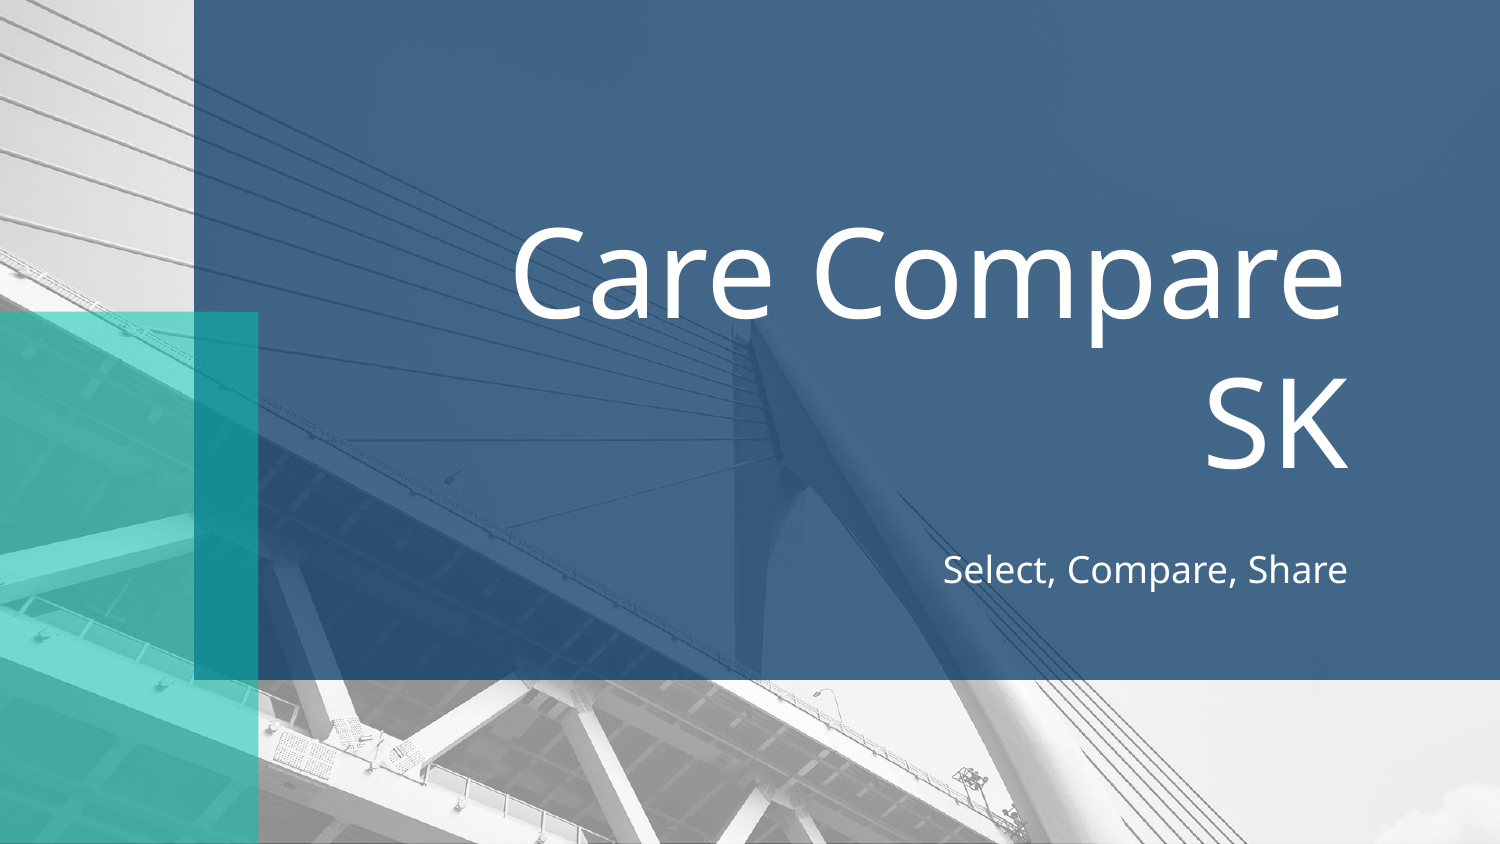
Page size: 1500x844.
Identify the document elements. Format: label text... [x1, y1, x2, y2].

subtitle Select, Compare, Share [896, 509, 1364, 607]
title Care Compare SK [435, 216, 1364, 509]
